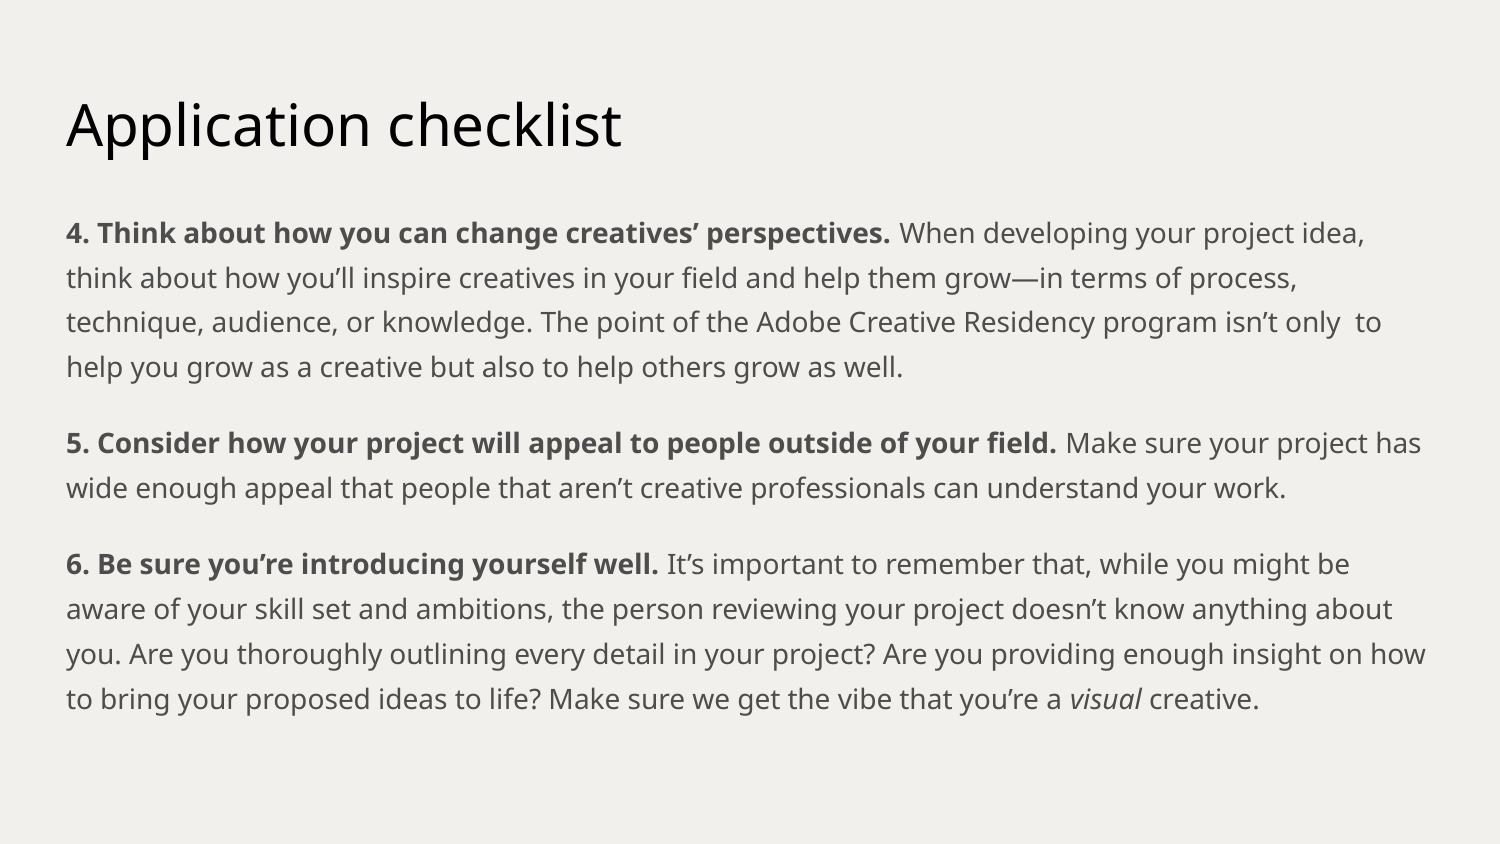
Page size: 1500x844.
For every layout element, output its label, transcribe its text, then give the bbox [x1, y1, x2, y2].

title Application checklist [51, 72, 1449, 167]
list 4. Think about how you can change creatives’ perspectives. When developing your project idea, think about how you’ll inspire creatives in your field and help them grow—in terms of process, technique, audience, or knowledge. The point of the Adobe Creative Residency program isn’t only to help you grow as a creative but also to help others grow as well. 5. Consider how your project will appeal to people outside of your field. Make sure your project has wide enough appeal that people that aren’t creative professionals can understand your work. 6. Be sure you’re introducing yourself well. It’s important to remember that, while you might be aware of your skill set and ambitions, the person reviewing your project doesn’t know anything about you. Are you thoroughly outlining every detail in your project? Are you providing enough insight on how to bring your proposed ideas to life? Make sure we get the vibe that you’re a visual creative. [51, 189, 1449, 750]
